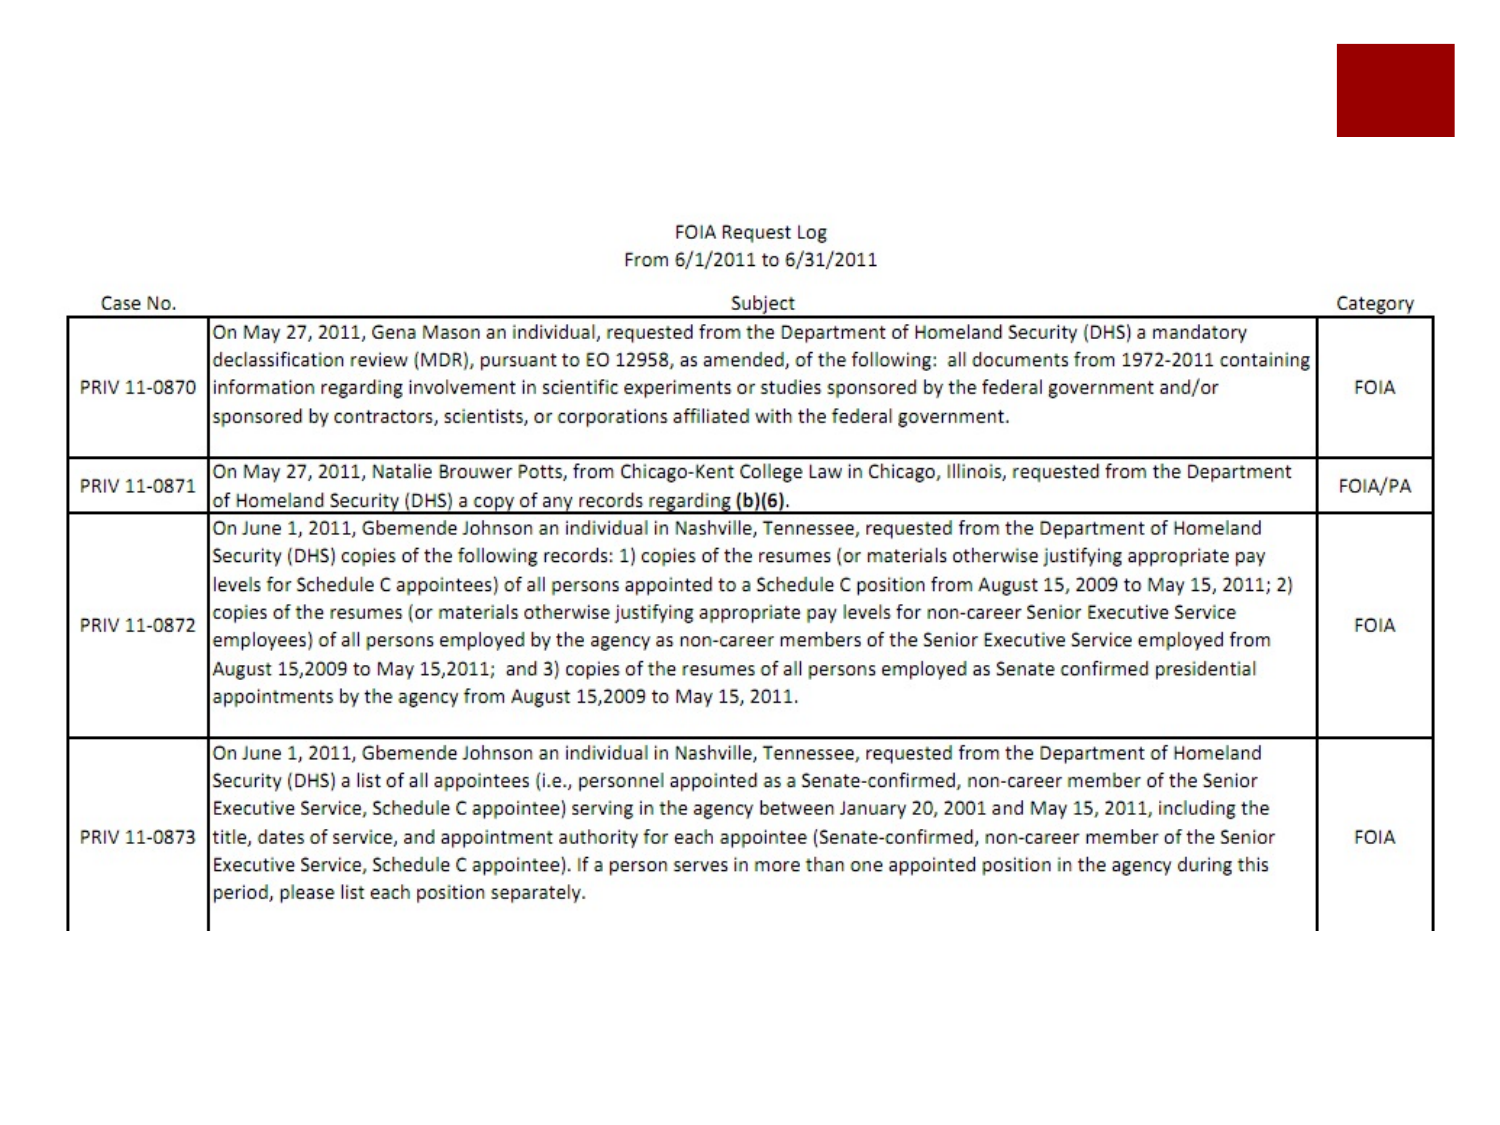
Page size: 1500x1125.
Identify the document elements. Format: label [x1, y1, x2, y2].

picture [0, 191, 1500, 932]
